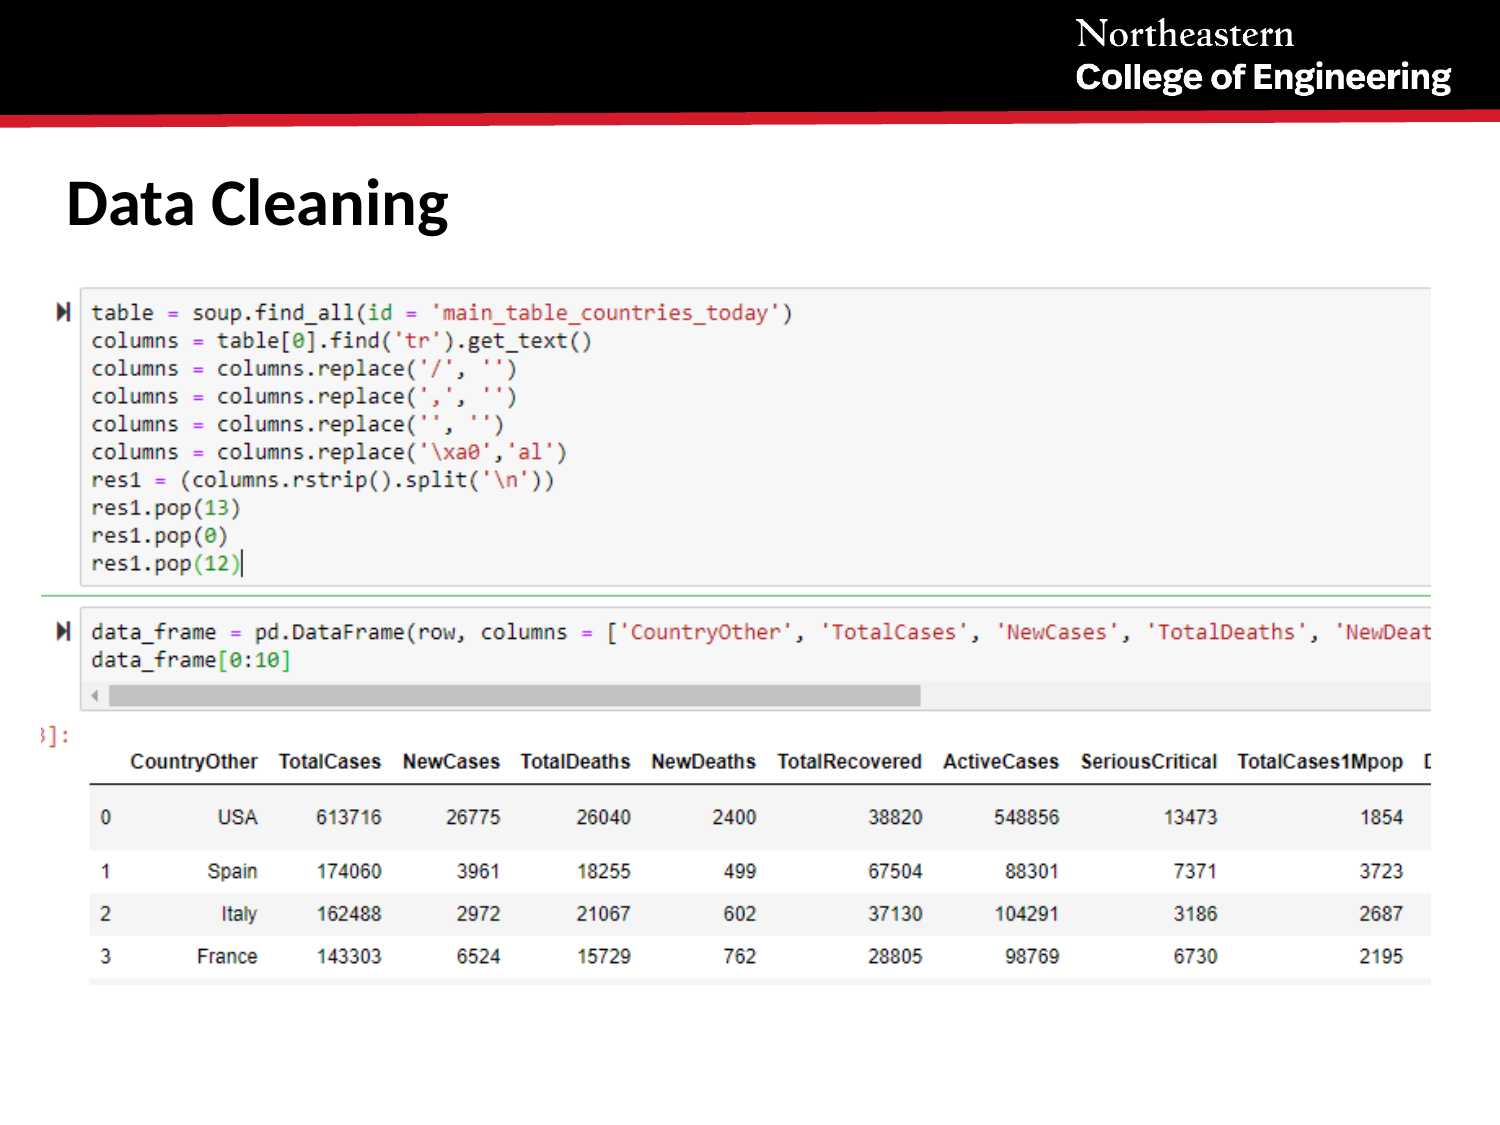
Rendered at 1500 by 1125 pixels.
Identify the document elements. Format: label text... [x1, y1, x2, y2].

picture [1059, 10, 1483, 121]
text_box Data Cleaning [66, 158, 1401, 264]
picture [41, 281, 1431, 986]
